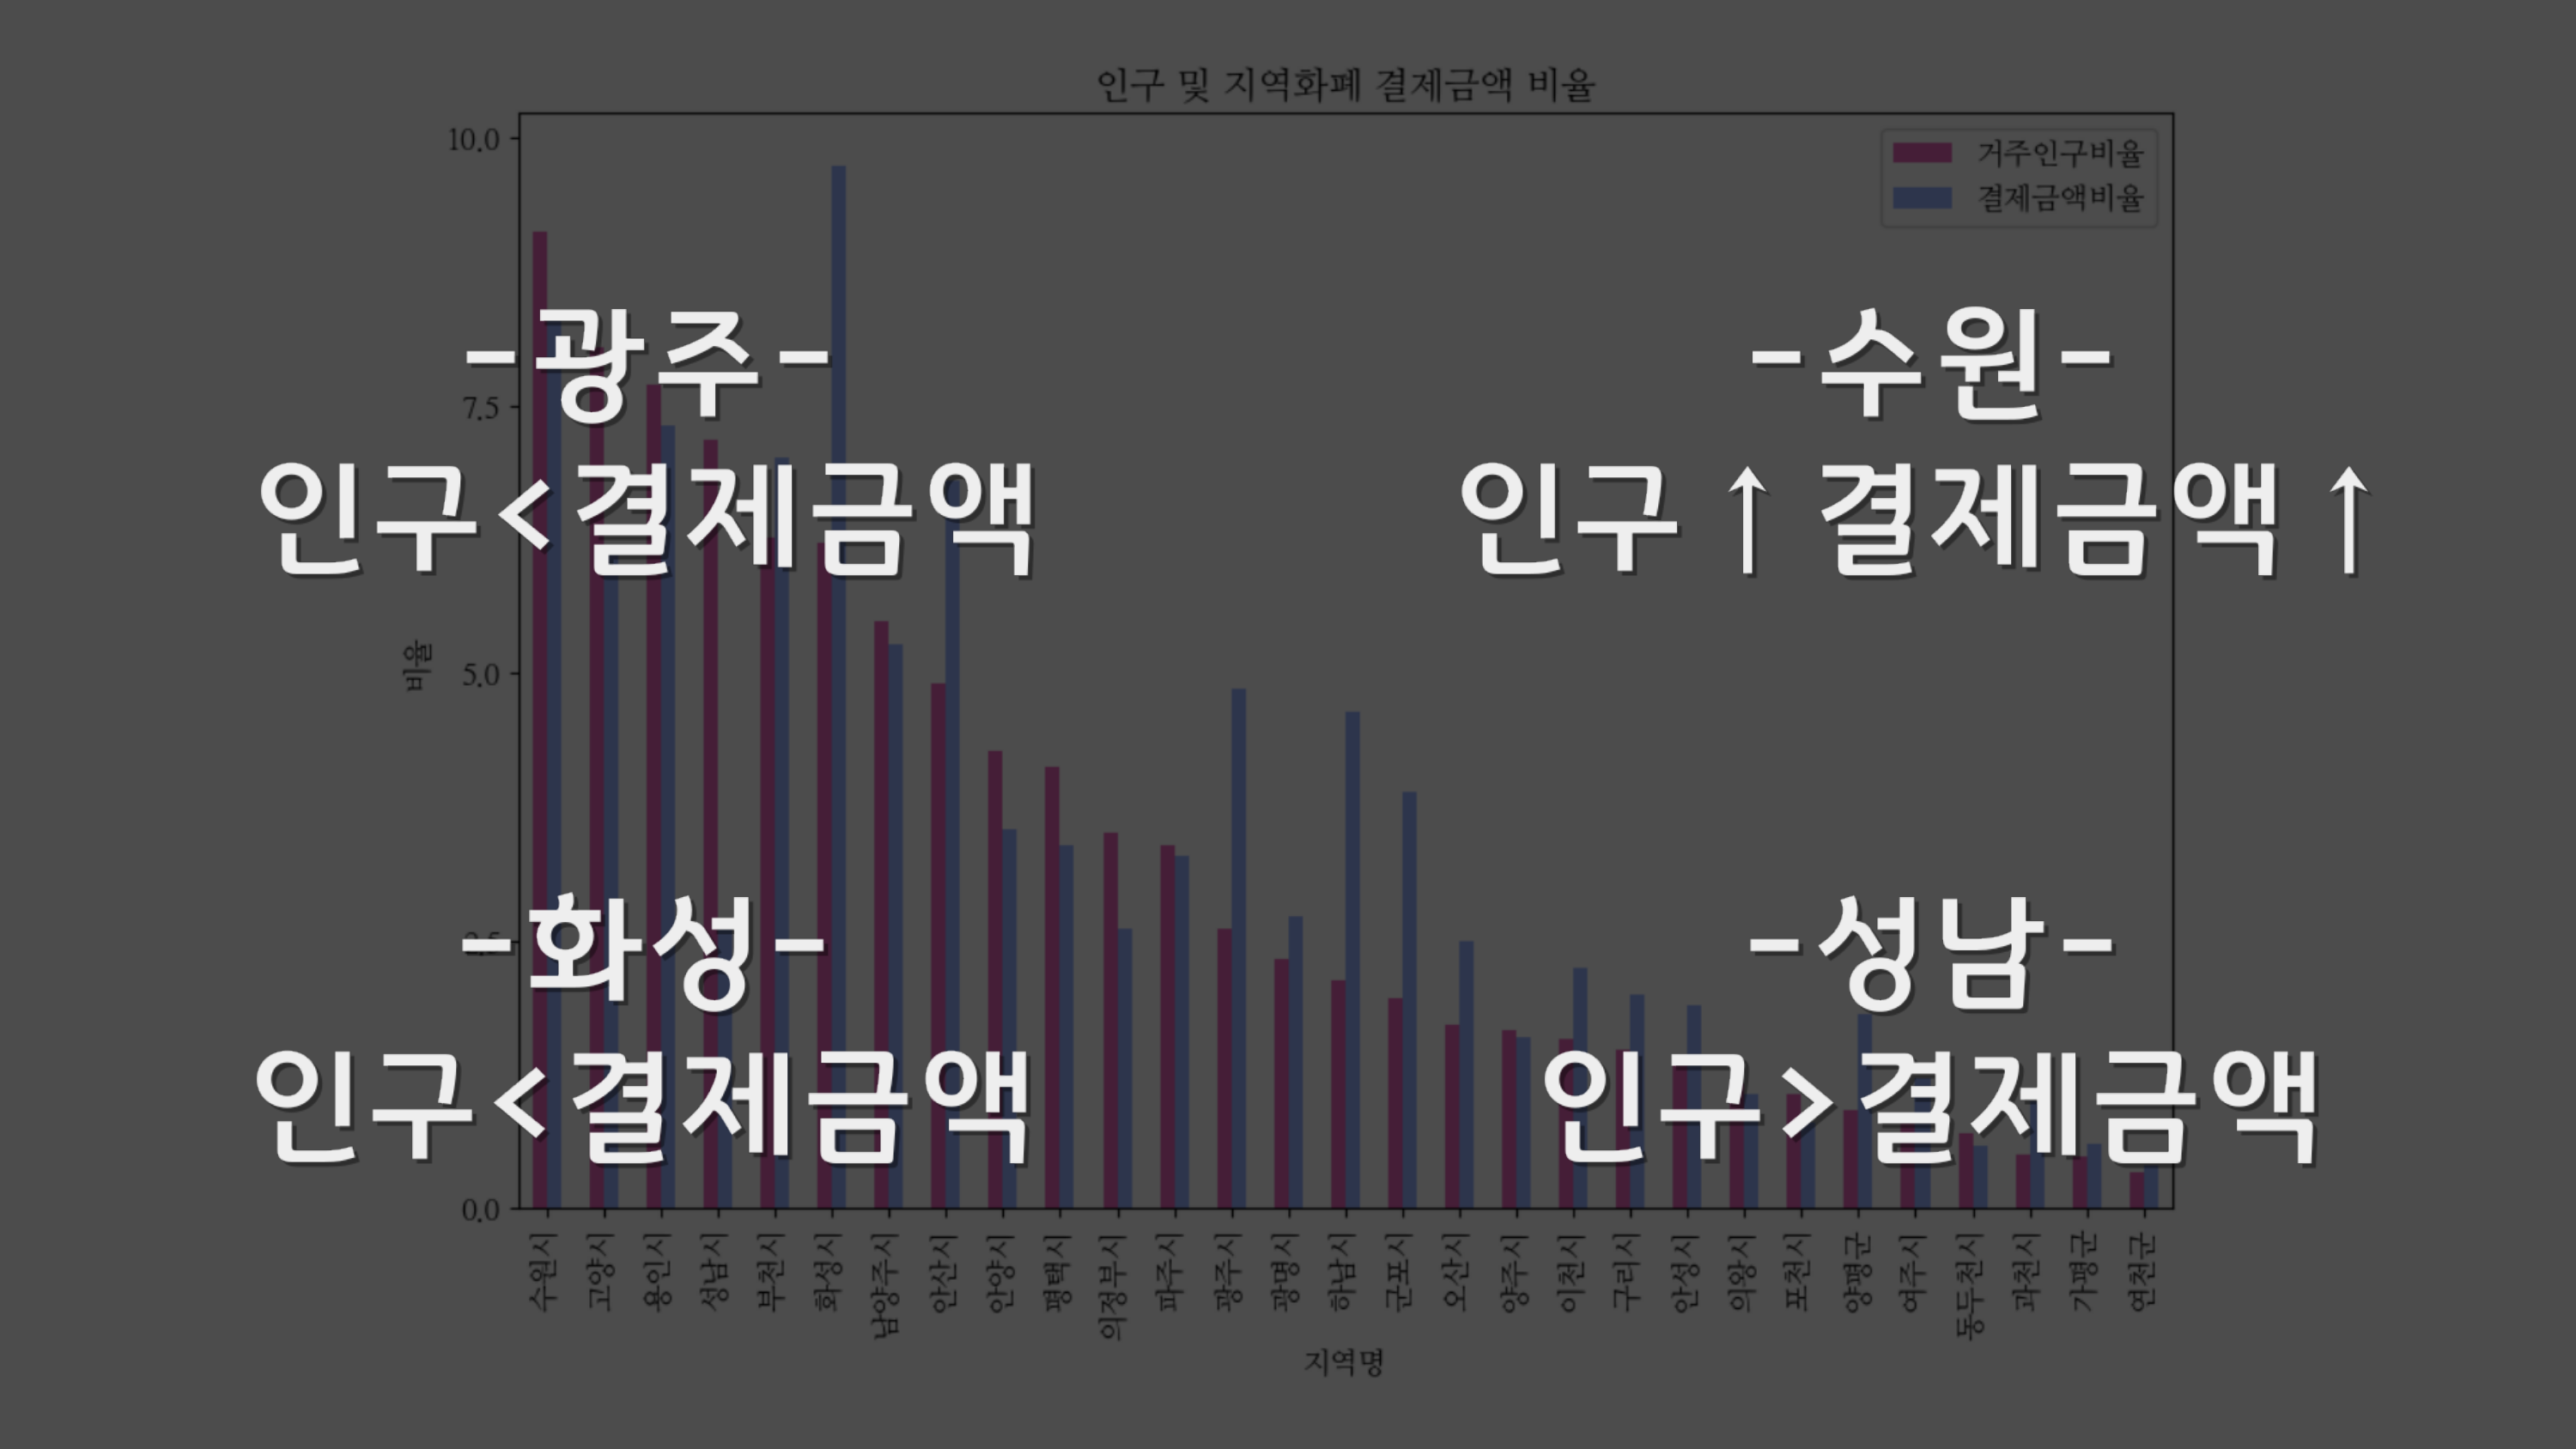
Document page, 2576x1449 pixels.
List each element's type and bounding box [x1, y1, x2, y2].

picture [1267, 253, 2439, 636]
picture [0, 841, 1097, 1224]
text_box [0, 0, 2576, 1449]
picture [1268, 841, 2385, 1224]
picture [0, 253, 1101, 636]
